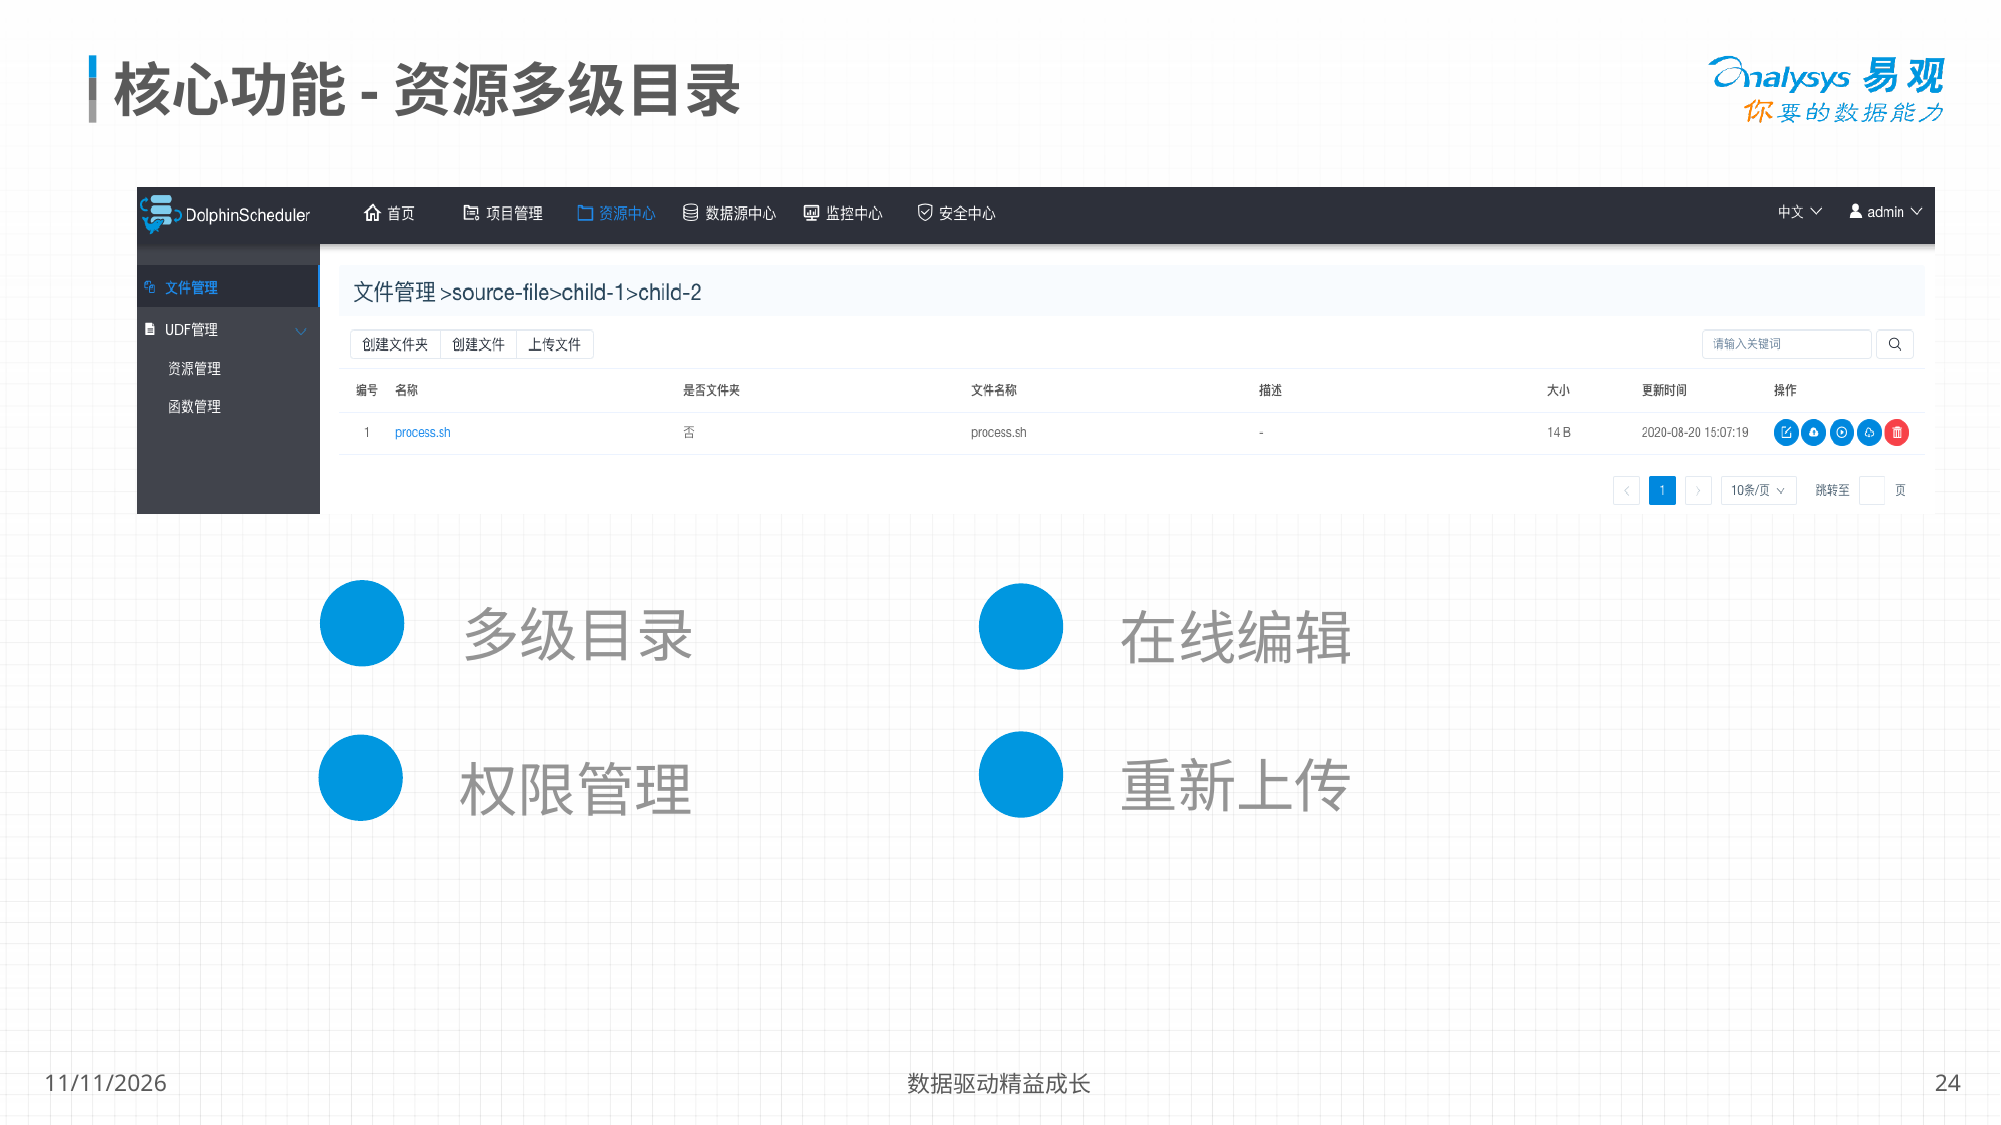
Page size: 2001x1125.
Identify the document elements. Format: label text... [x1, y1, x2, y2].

text_box [977, 582, 1065, 671]
text_box [977, 730, 1065, 819]
text_box [318, 579, 406, 668]
text_box 权限管理 [444, 731, 936, 830]
text_box 重新上传 [1105, 728, 1596, 827]
text_box [317, 733, 404, 822]
text_box 多级目录 [446, 576, 937, 676]
text_box 在线编辑 [1105, 580, 1596, 679]
title 核心功能-资源多级目录 [98, 53, 1824, 125]
picture [0, 0, 2000, 1125]
